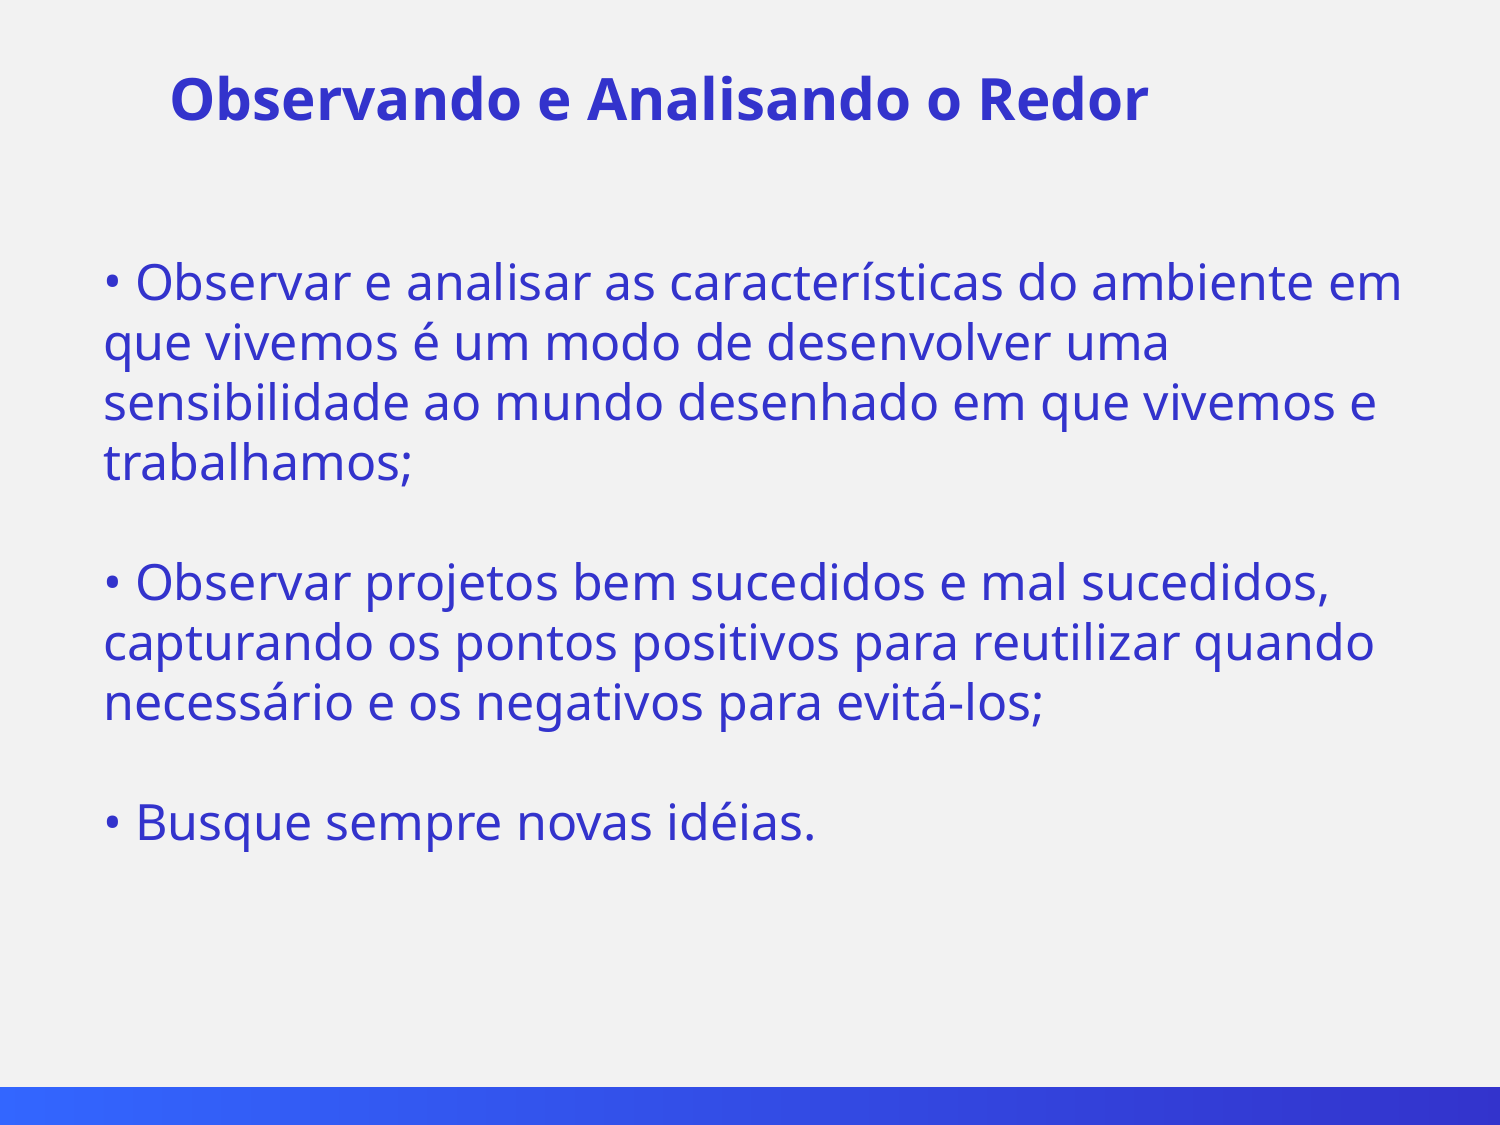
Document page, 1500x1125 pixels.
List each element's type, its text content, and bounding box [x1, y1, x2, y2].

text_box Observando e Analisando o Redor [154, 54, 1166, 140]
text_box Observar e analisar as características do ambiente em que vivemos é um modo de desenvolver uma sensibilidade ao mundo desenhado em que vivemos e trabalhamos; Observar projetos bem sucedidos e mal sucedidos, capturando os pontos positivos para reutilizar quando necessário e os negativos para evitá-los; Busque sempre novas idéias. [88, 207, 1459, 919]
text_box [0, 1087, 1500, 1125]
